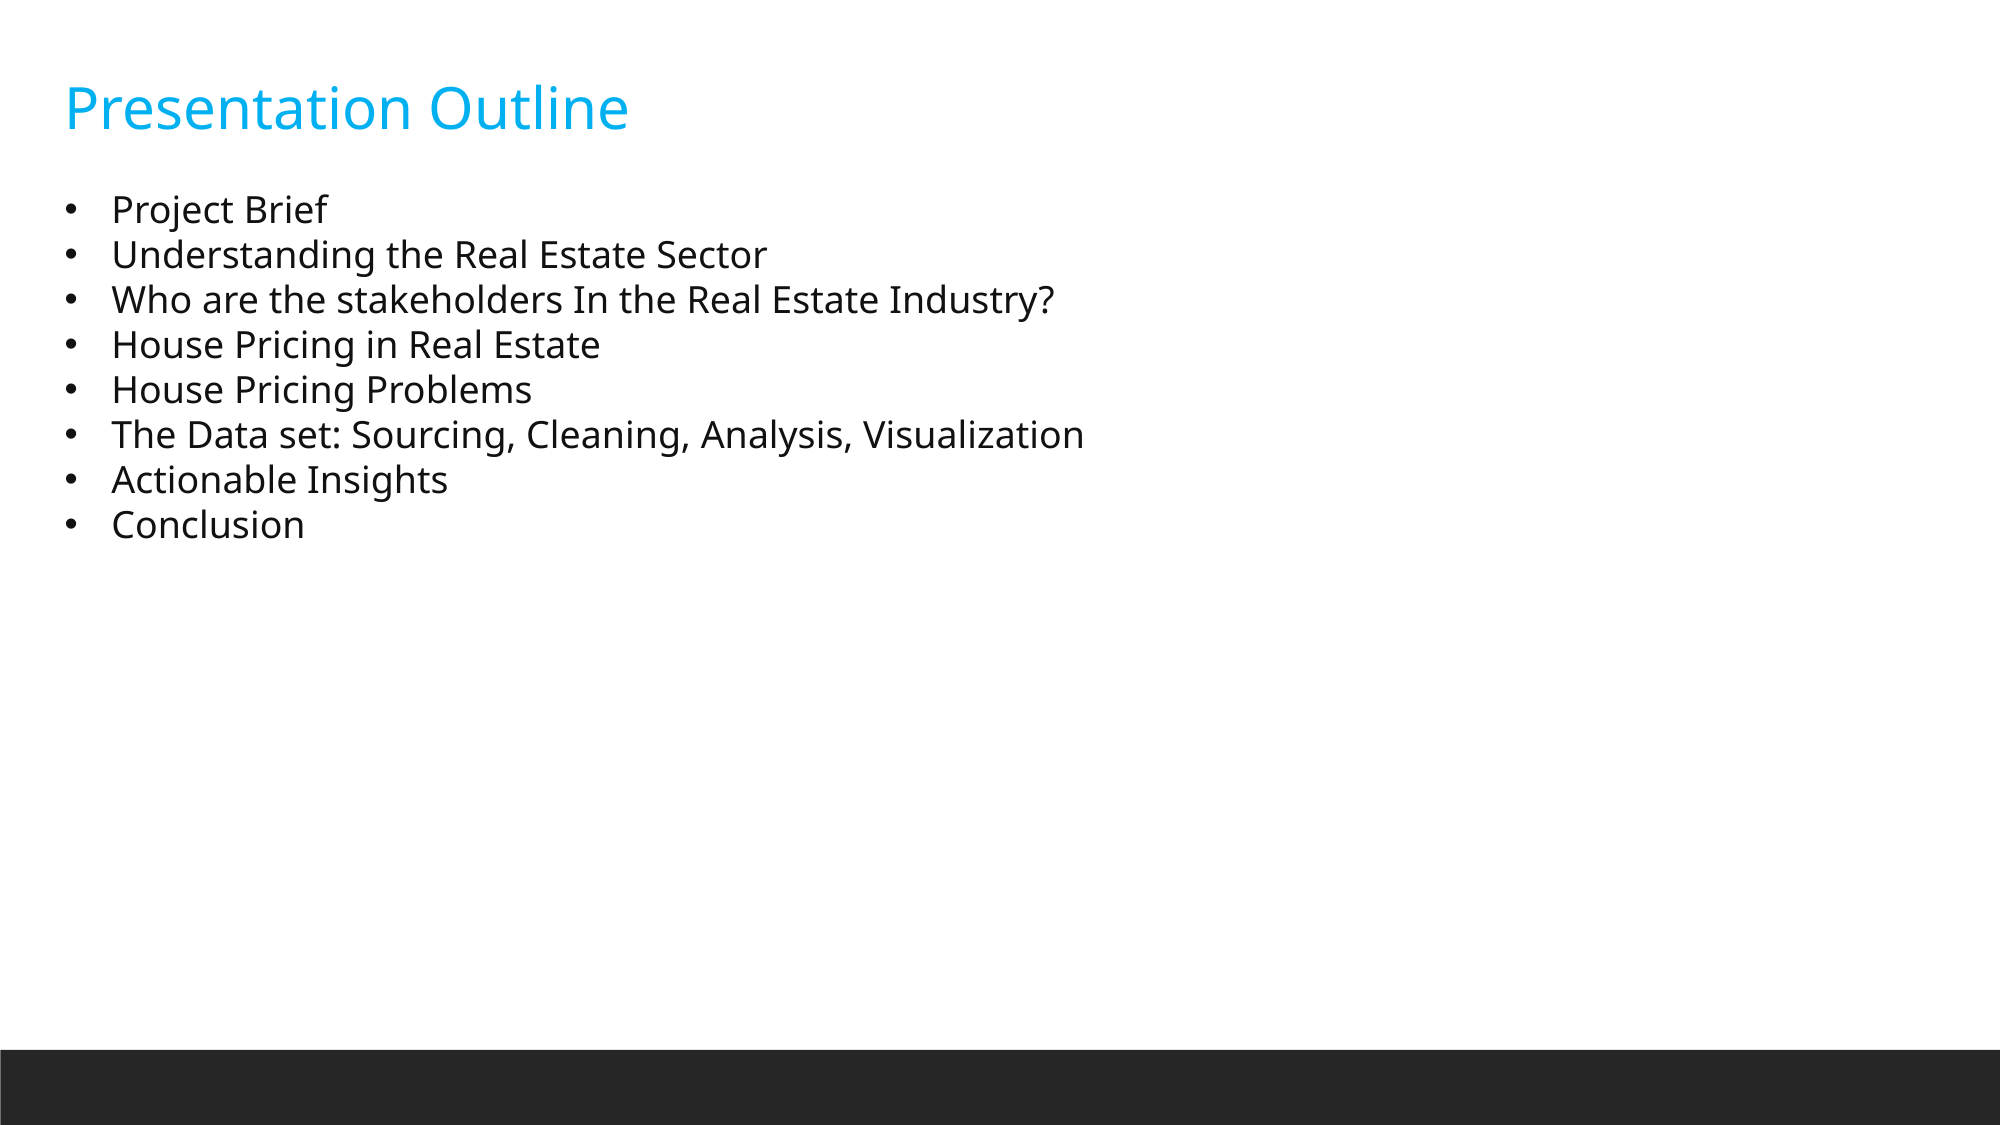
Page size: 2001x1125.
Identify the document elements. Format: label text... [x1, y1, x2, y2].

text_box Presentation Outline Project Brief Understanding the Real Estate Sector Who are the stakeholders In the Real Estate Industry? House Pricing in Real Estate House Pricing Problems The Data set: Sourcing, Cleaning, Analysis, Visualization Actionable Insights Conclusion [49, 63, 1821, 734]
